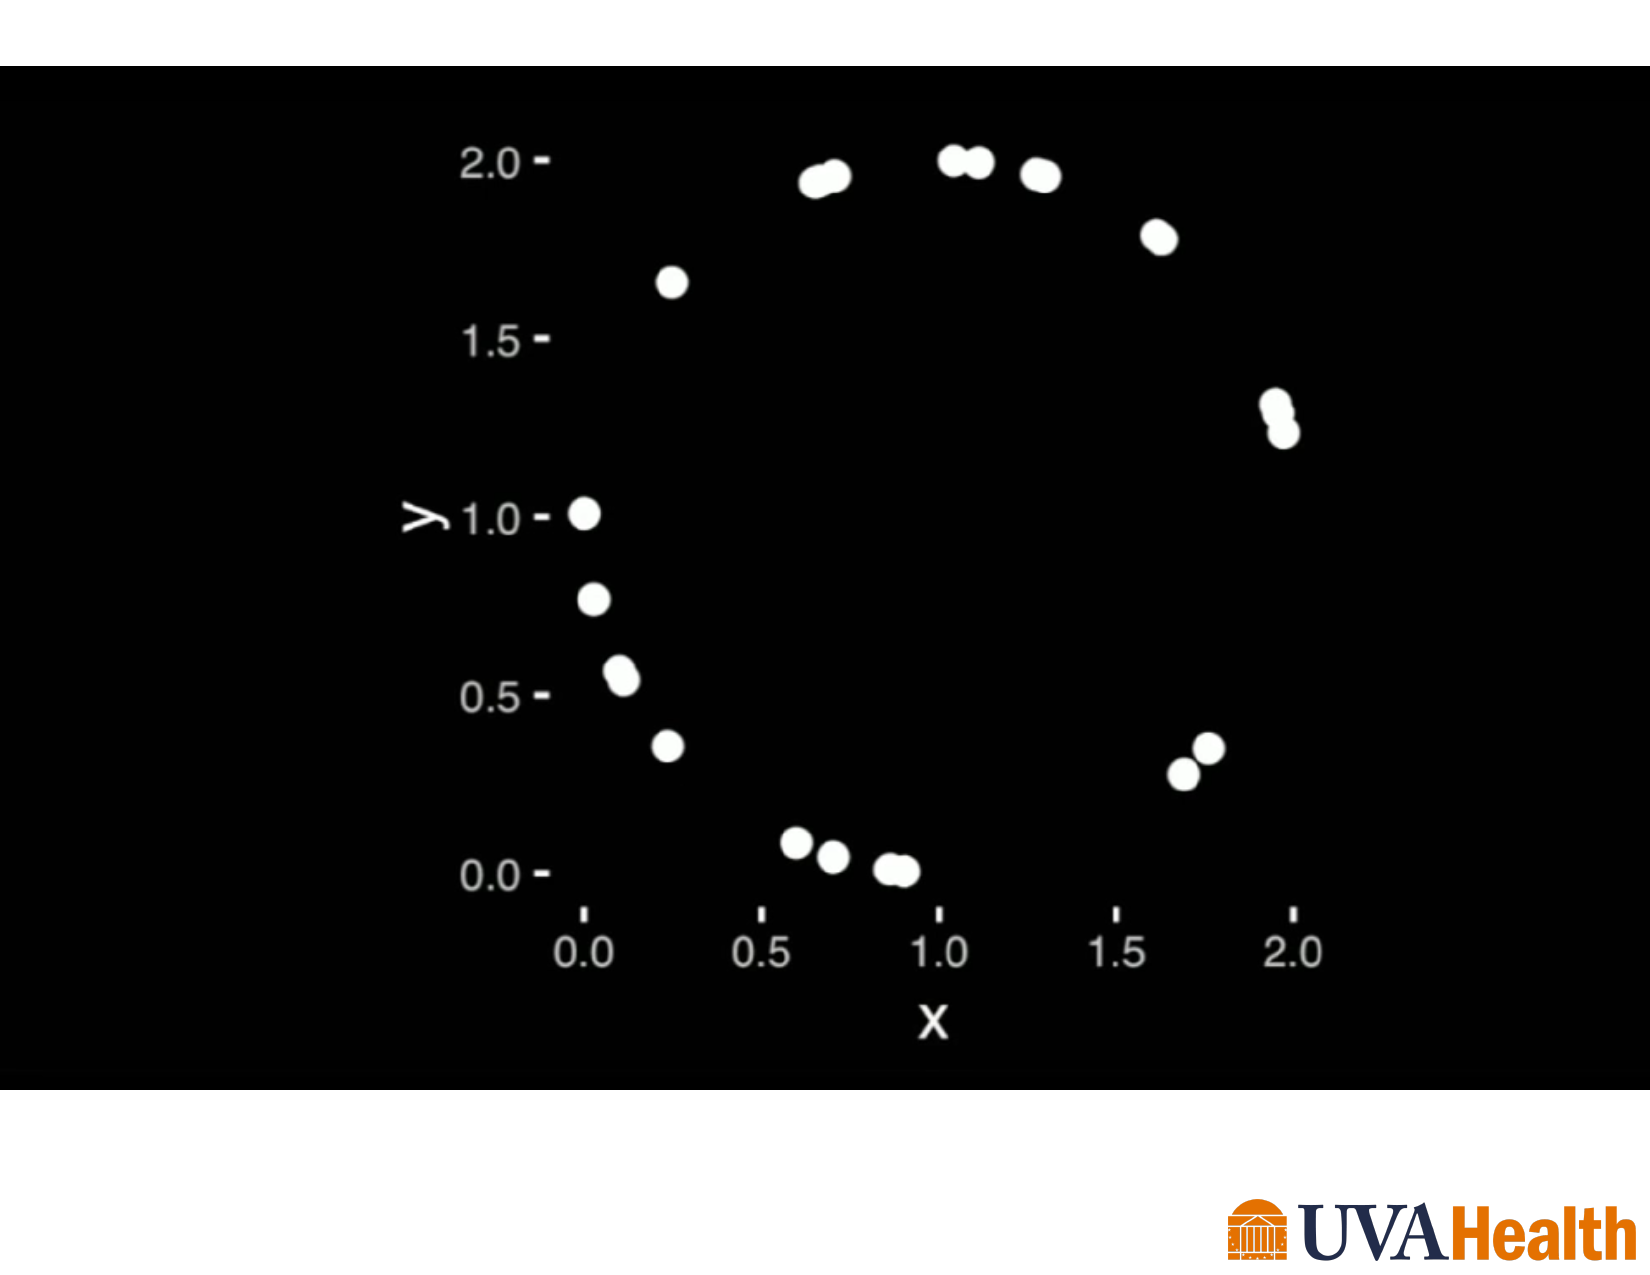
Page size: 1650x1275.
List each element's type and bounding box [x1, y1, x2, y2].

picture [1228, 1199, 1636, 1261]
picture [0, 66, 1650, 1090]
